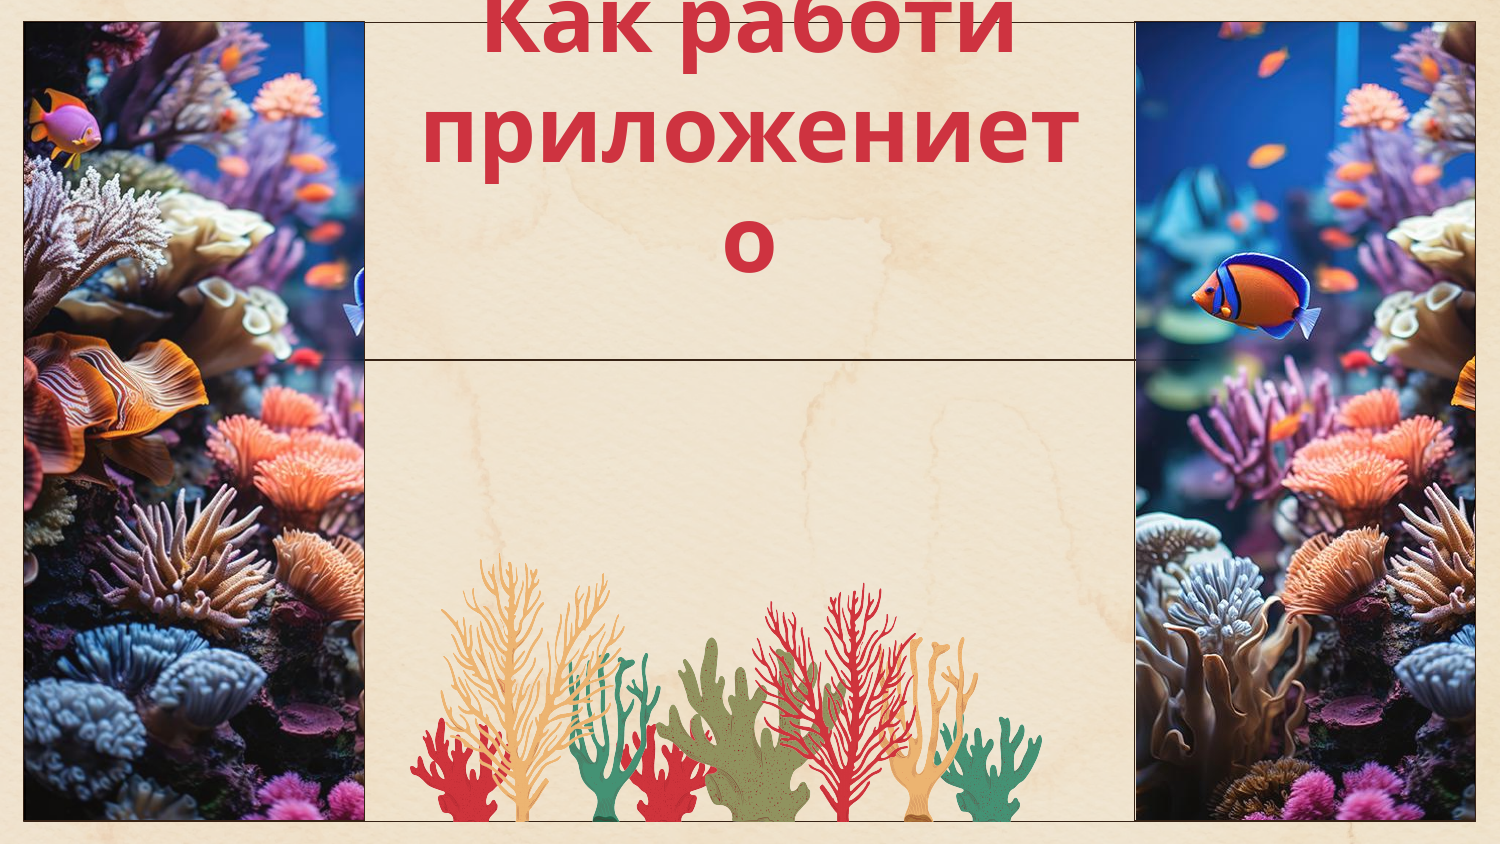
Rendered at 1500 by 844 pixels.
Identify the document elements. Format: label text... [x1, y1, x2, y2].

picture [1134, 21, 1476, 821]
title Как работи приложението [386, 92, 1113, 306]
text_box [405, 543, 1047, 822]
picture [23, 21, 365, 821]
